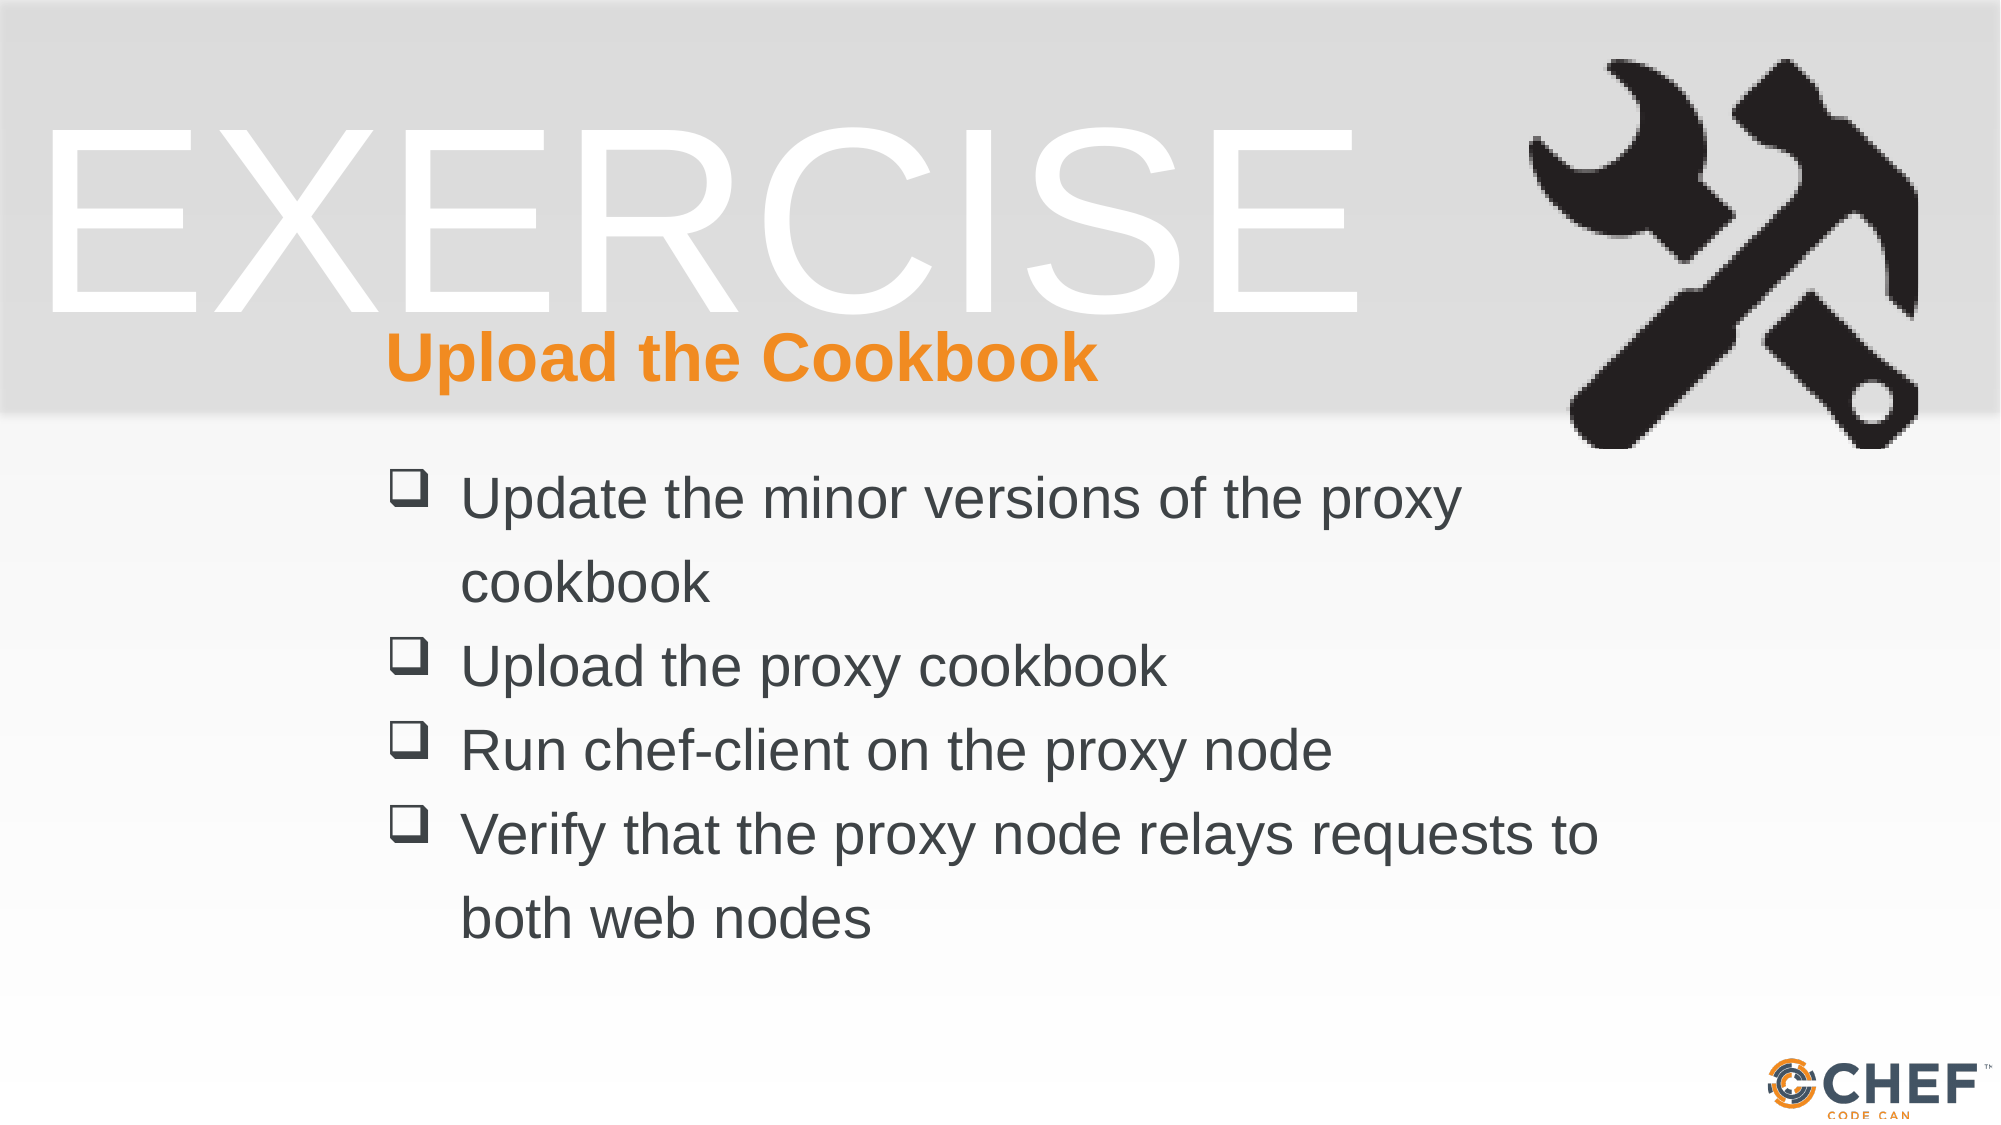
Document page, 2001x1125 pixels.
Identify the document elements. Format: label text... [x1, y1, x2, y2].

subtitle Update the minor versions of the proxy cookbook Upload the proxy cookbook Run chef-client on the proxy node Verify that the proxy node relays requests to both web nodes [370, 431, 1721, 844]
title Upload the Cookbook [370, 307, 1721, 412]
